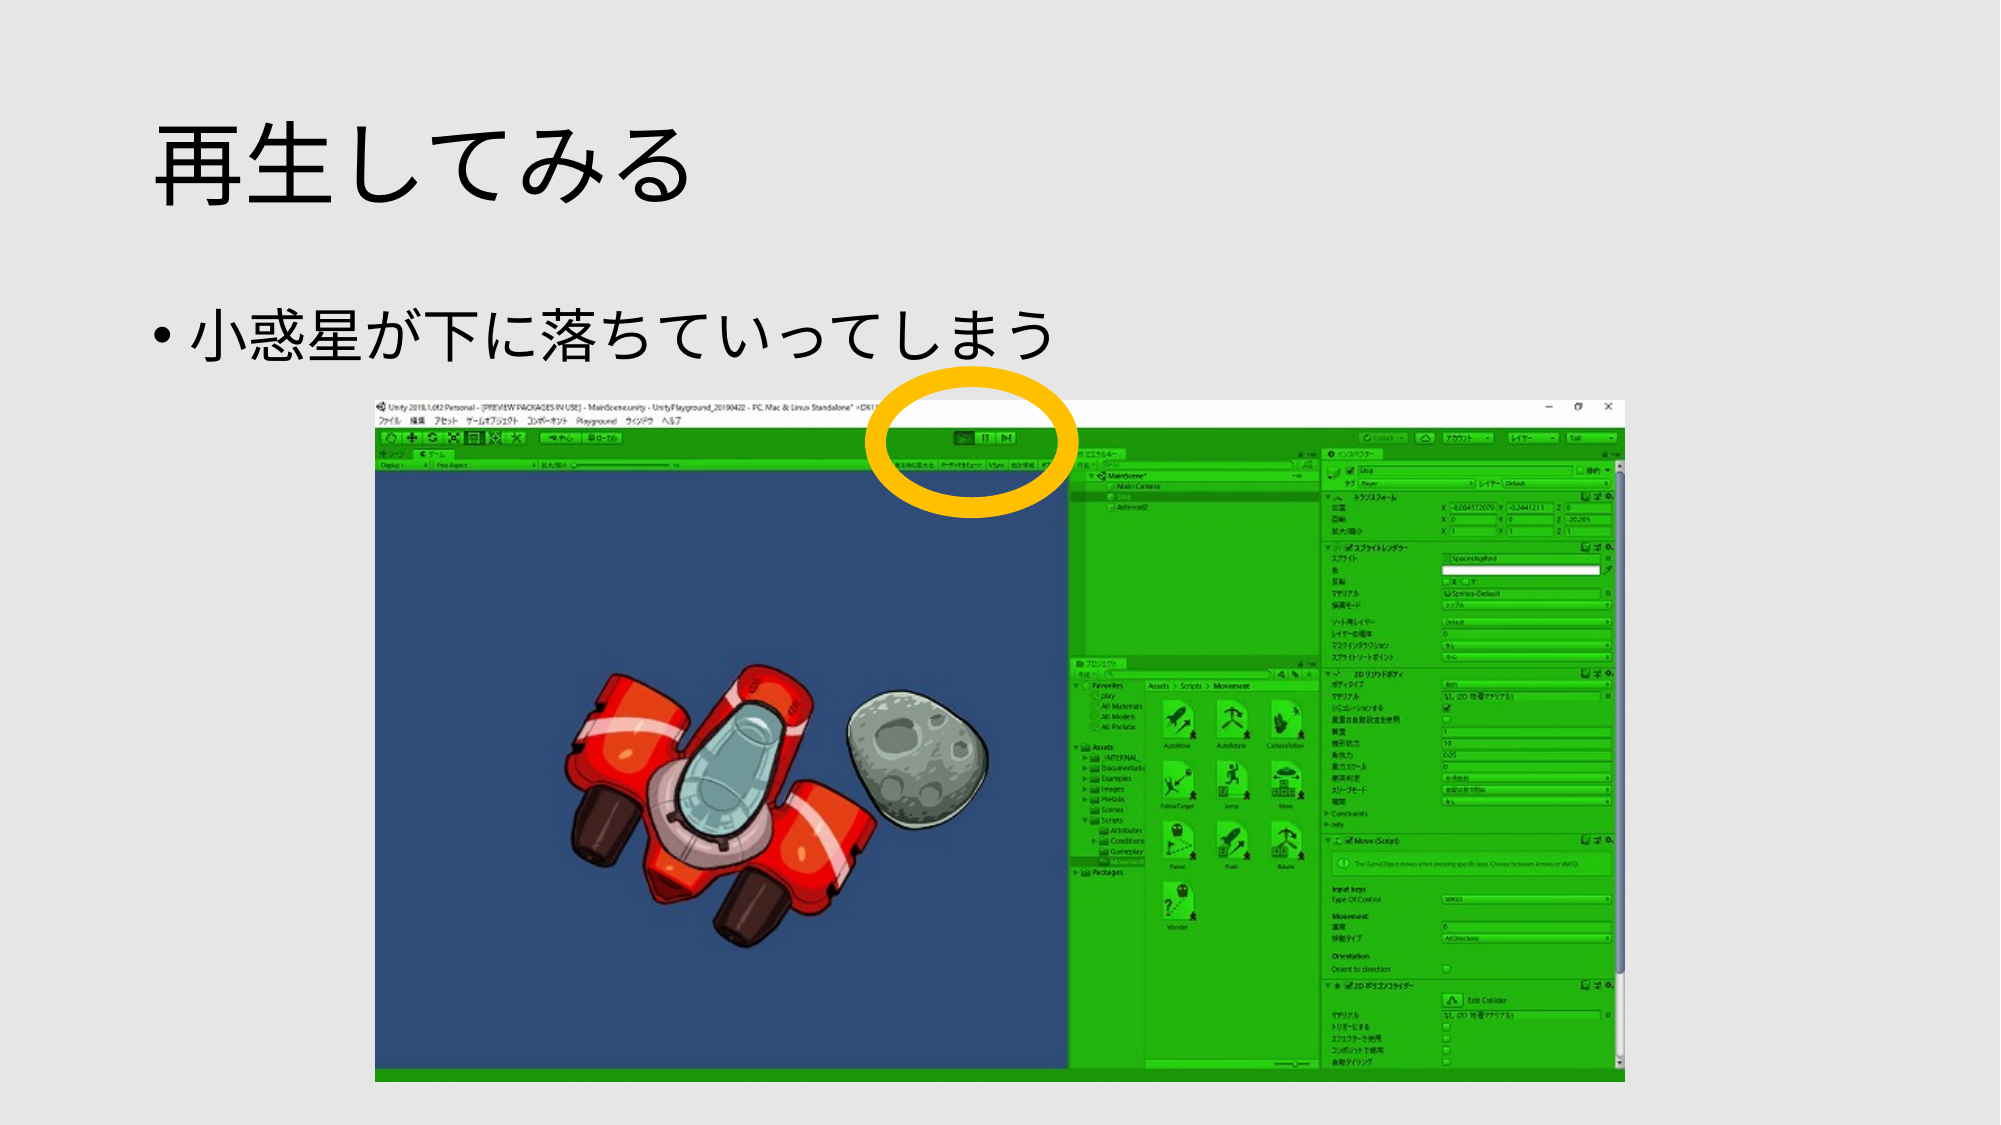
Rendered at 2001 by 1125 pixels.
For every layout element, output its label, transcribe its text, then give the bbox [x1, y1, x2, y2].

text_box [896, 375, 1048, 400]
list 小惑星が下に落ちていってしまう [137, 299, 1863, 1014]
slide_number [1412, 1042, 1863, 1103]
picture [374, 400, 1625, 1082]
title 再生してみる [137, 59, 1863, 278]
